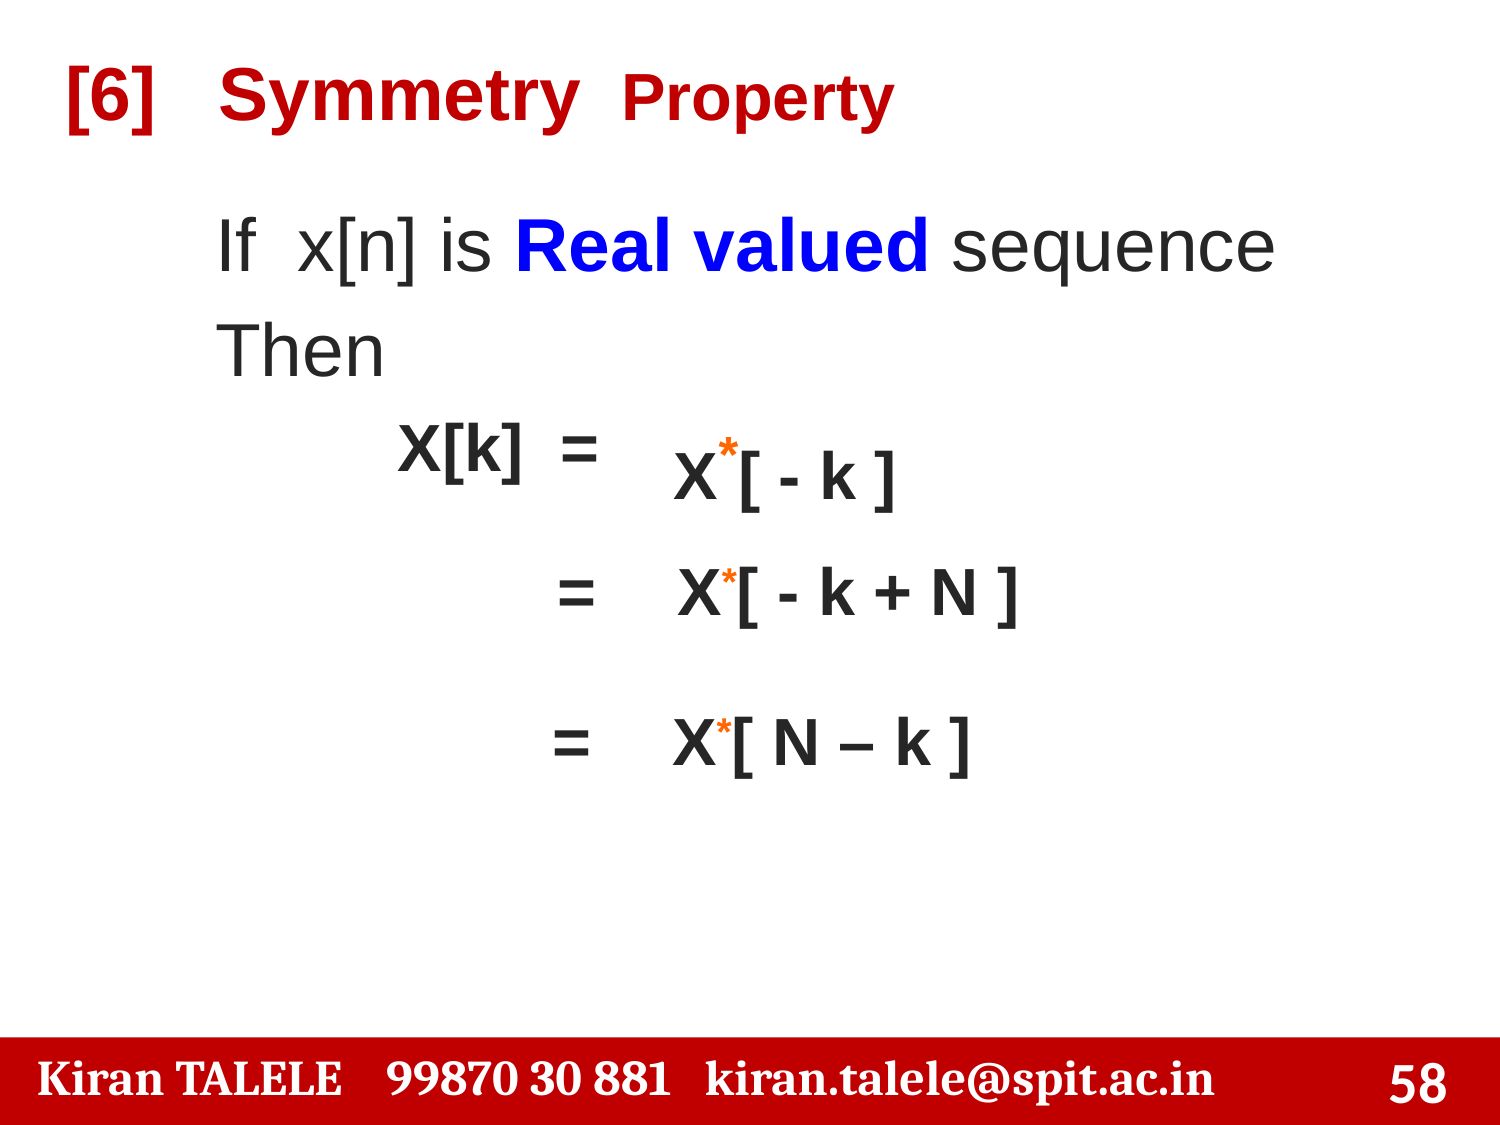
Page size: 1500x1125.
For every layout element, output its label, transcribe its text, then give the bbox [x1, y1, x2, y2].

text_box X*[ - k ] [659, 404, 918, 500]
text_box X*[ N – k ] [657, 691, 990, 788]
text_box [6] Symmetry Property If x[n] is Real valued sequence Then X[k] = [49, 37, 1400, 525]
text_box X*[ - k + N ] [662, 541, 1042, 638]
text_box = [542, 541, 613, 638]
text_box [0, 1037, 1500, 1125]
text_box = [537, 691, 607, 788]
